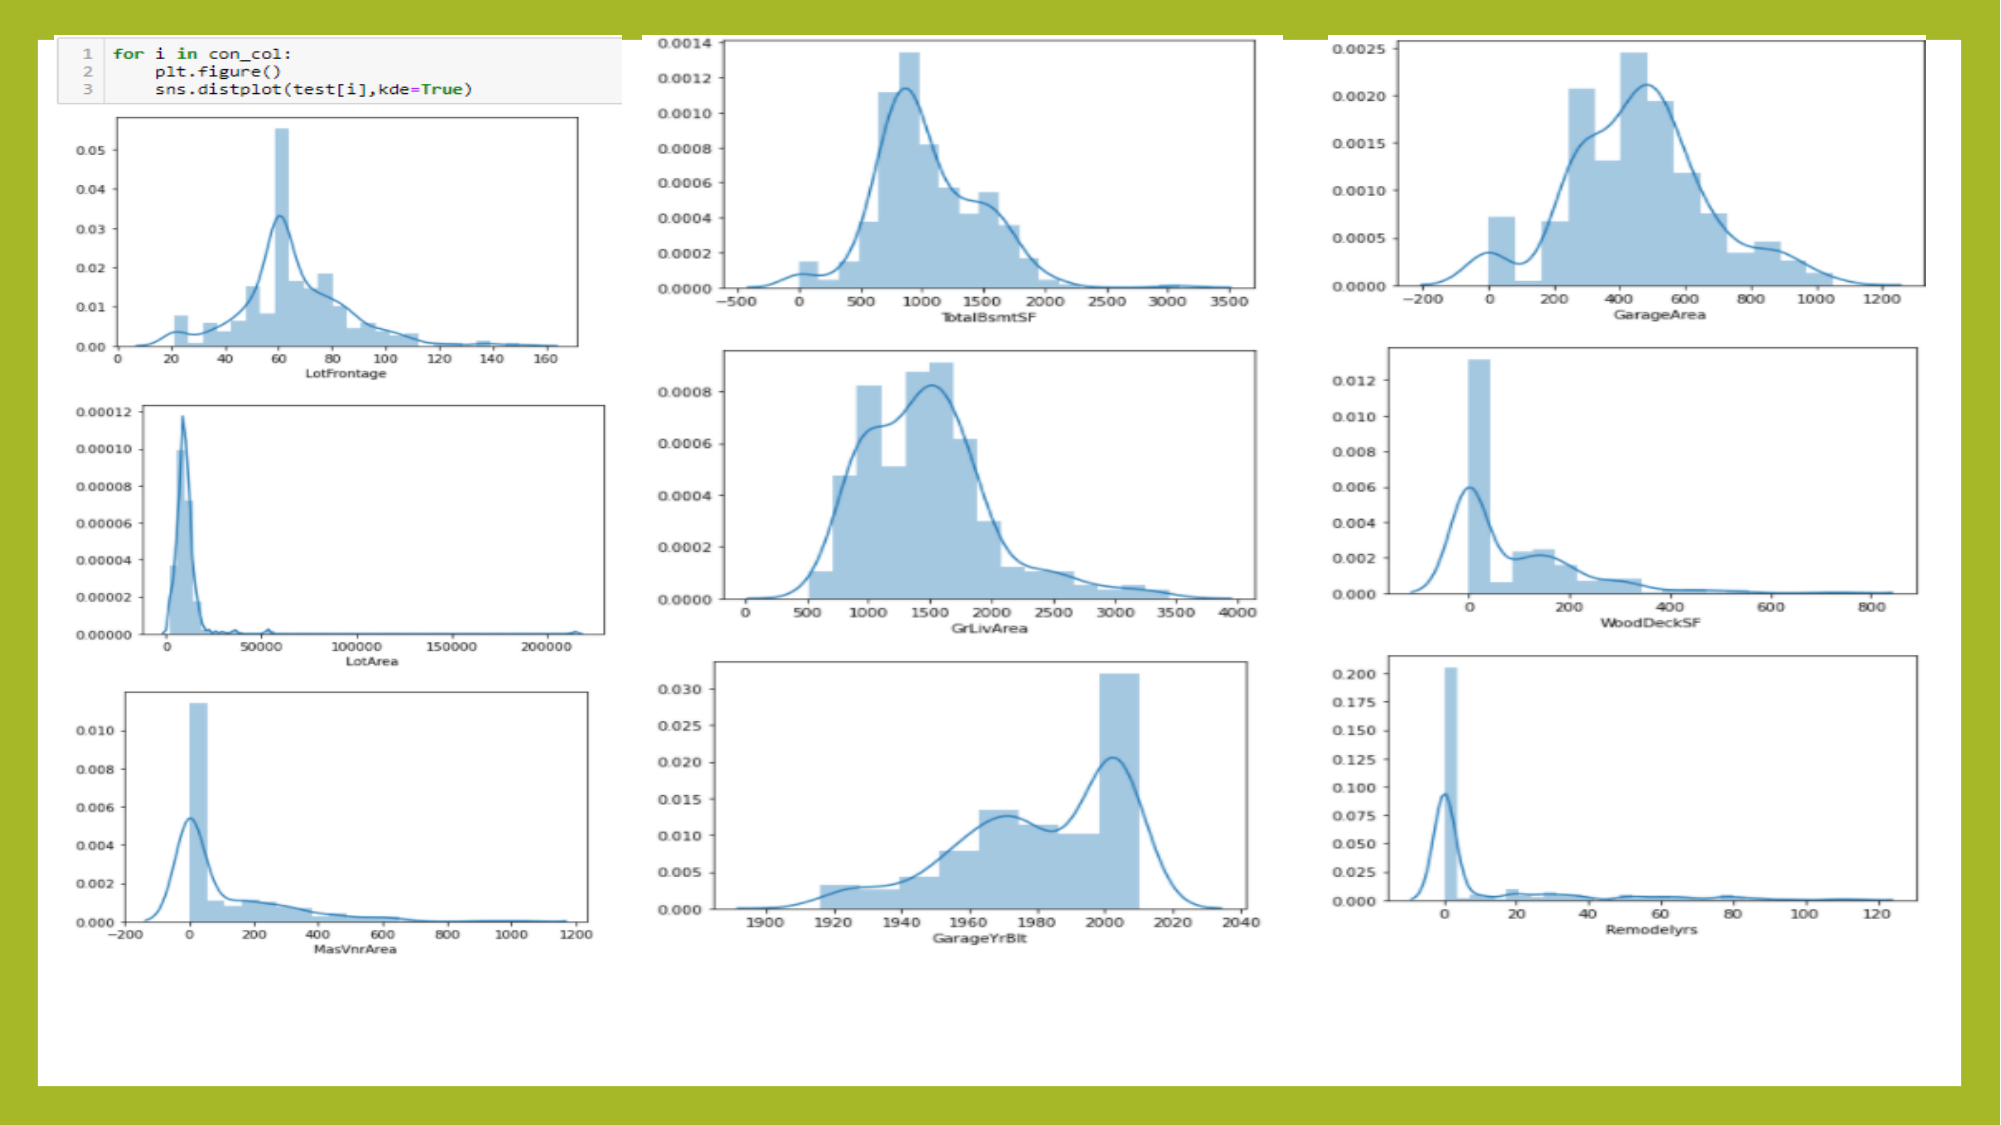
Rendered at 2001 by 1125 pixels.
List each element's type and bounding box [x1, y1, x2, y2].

picture [1328, 34, 1926, 950]
picture [642, 34, 1284, 968]
list [54, 34, 623, 968]
